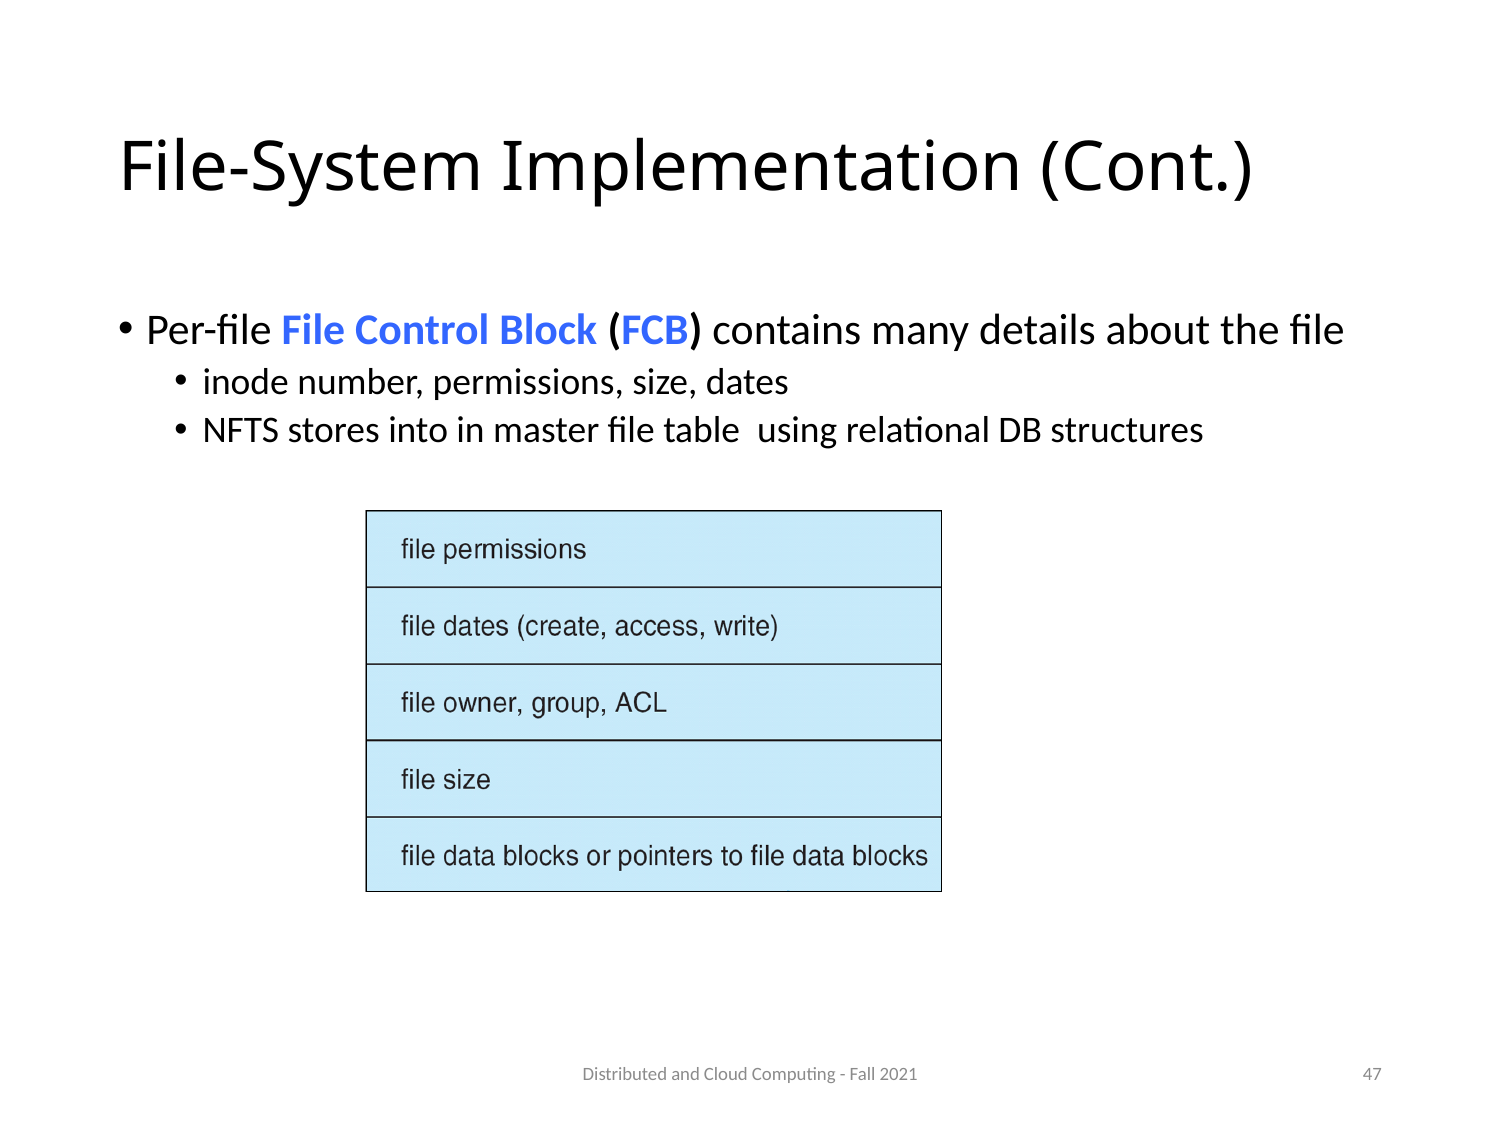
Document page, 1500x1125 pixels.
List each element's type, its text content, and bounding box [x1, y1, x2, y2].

list Per-file File Control Block (FCB) contains many details about the file inode number, permissions, size, dates NFTS stores into in master file table using relational DB structures [103, 299, 1397, 1014]
slide_number 47 [1059, 1042, 1397, 1103]
title File-System Implementation (Cont.) [103, 59, 1397, 278]
picture [365, 510, 942, 892]
footer Distributed and Cloud Computing - Fall 2021 [496, 1042, 1004, 1103]
